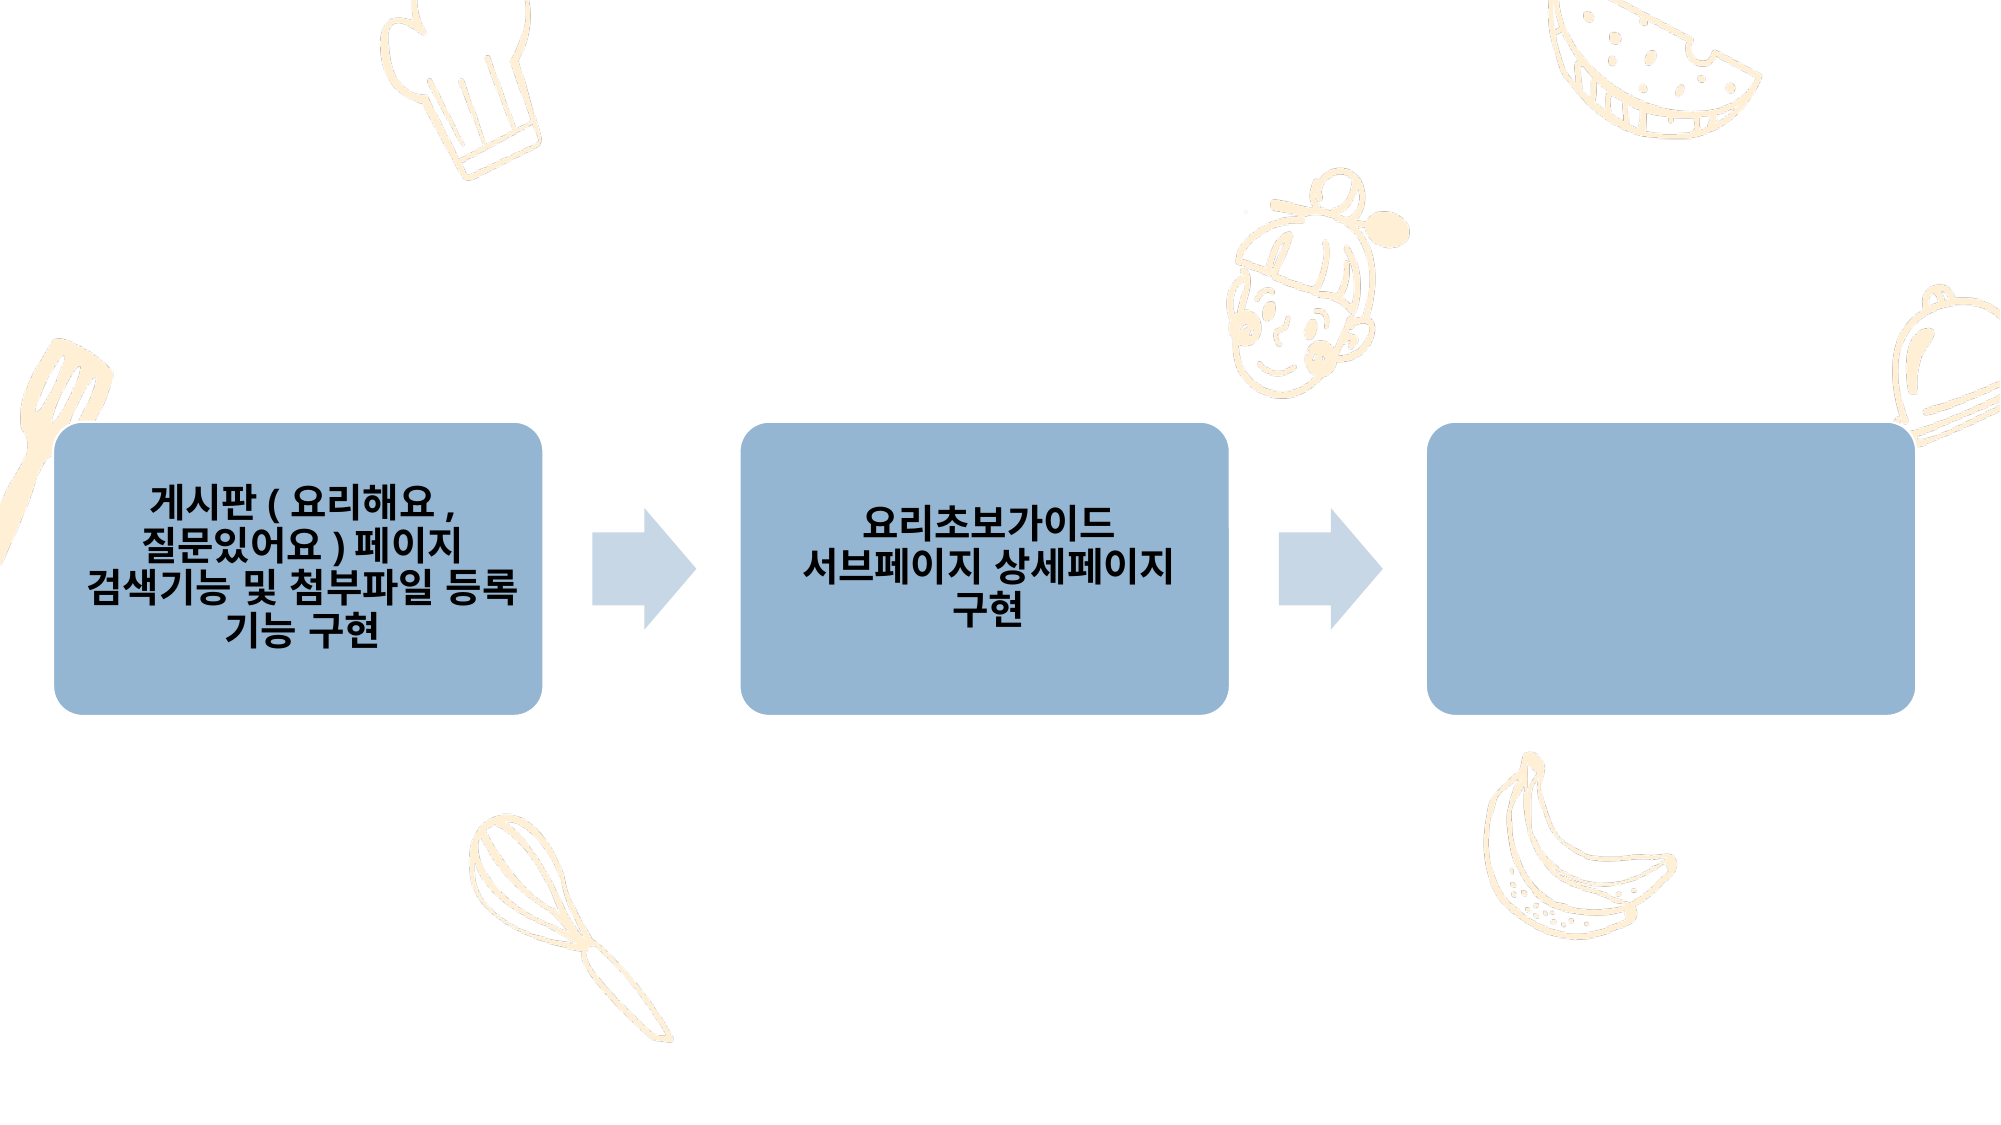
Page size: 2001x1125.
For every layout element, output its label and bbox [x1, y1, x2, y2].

picture [0, 0, 2001, 1125]
text_box [51, 130, 1918, 1007]
list [51, 39, 1946, 1090]
